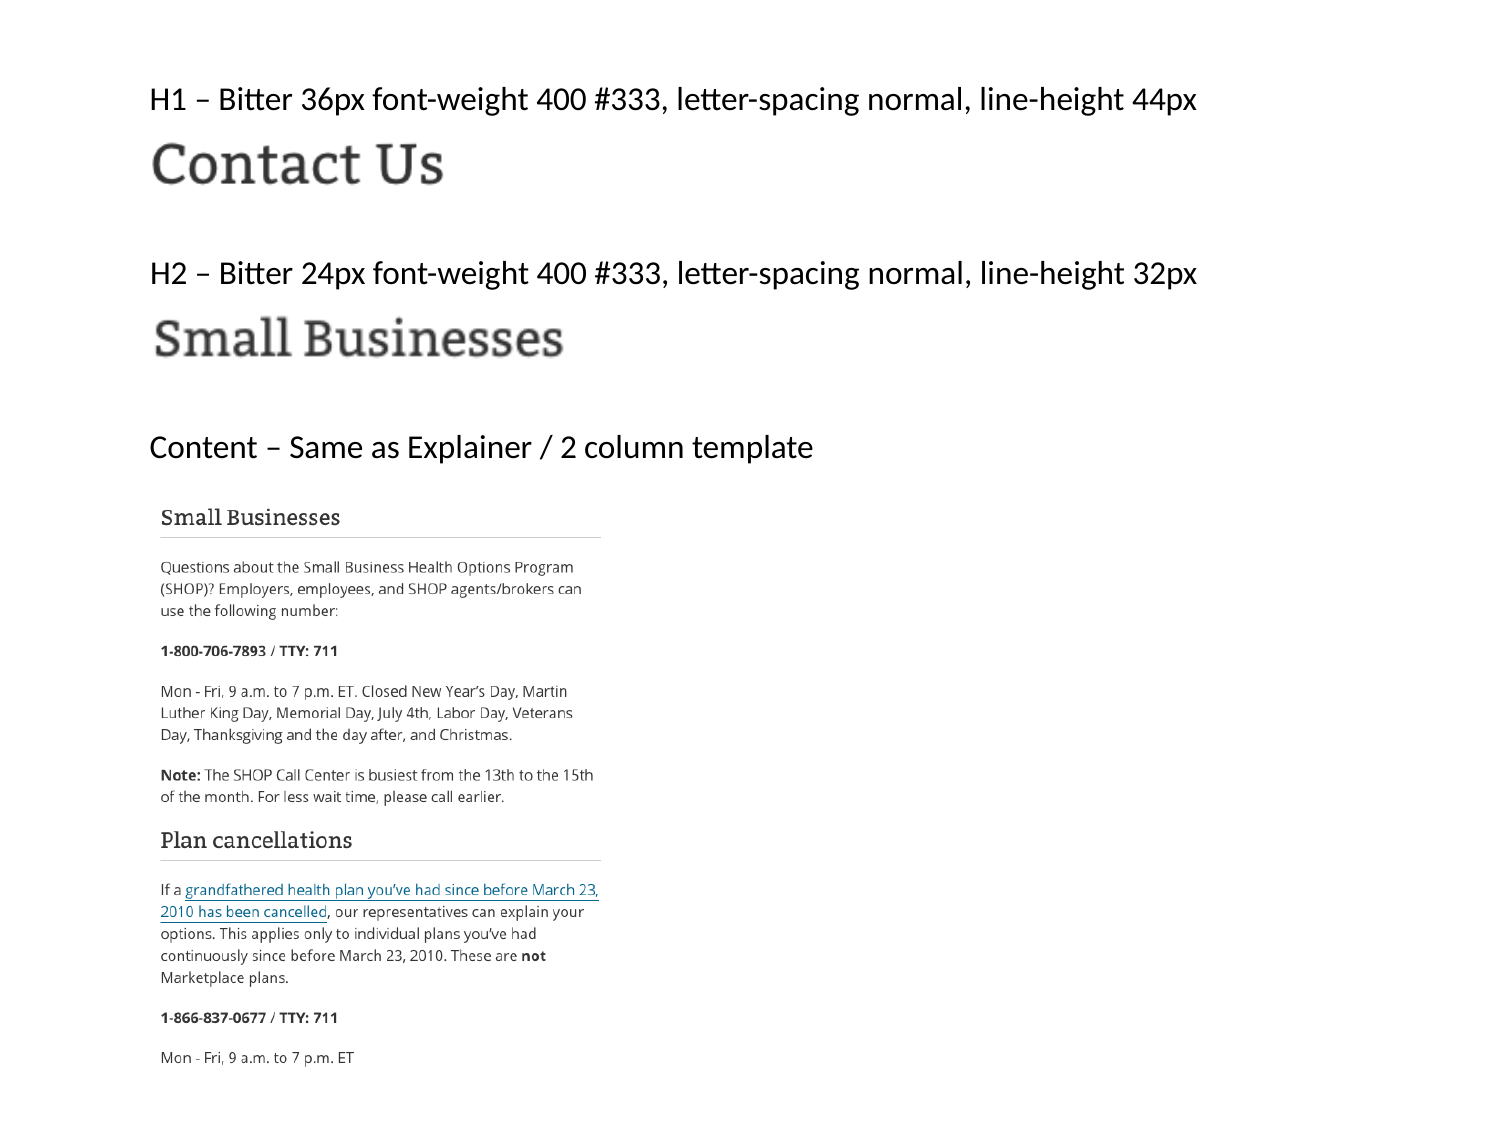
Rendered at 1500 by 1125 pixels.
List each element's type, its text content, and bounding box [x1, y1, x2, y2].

text_box Content – Same as Explainer / 2 column template [142, 417, 1357, 473]
picture [113, 283, 647, 384]
picture [129, 490, 647, 1092]
picture [112, 102, 501, 217]
text_box H1 – Bitter 36px font-weight 400 #333, letter-spacing normal, line-height 44px [142, 69, 1357, 125]
text_box H2 – Bitter 24px font-weight 400 #333, letter-spacing normal, line-height 32px [142, 244, 1358, 299]
